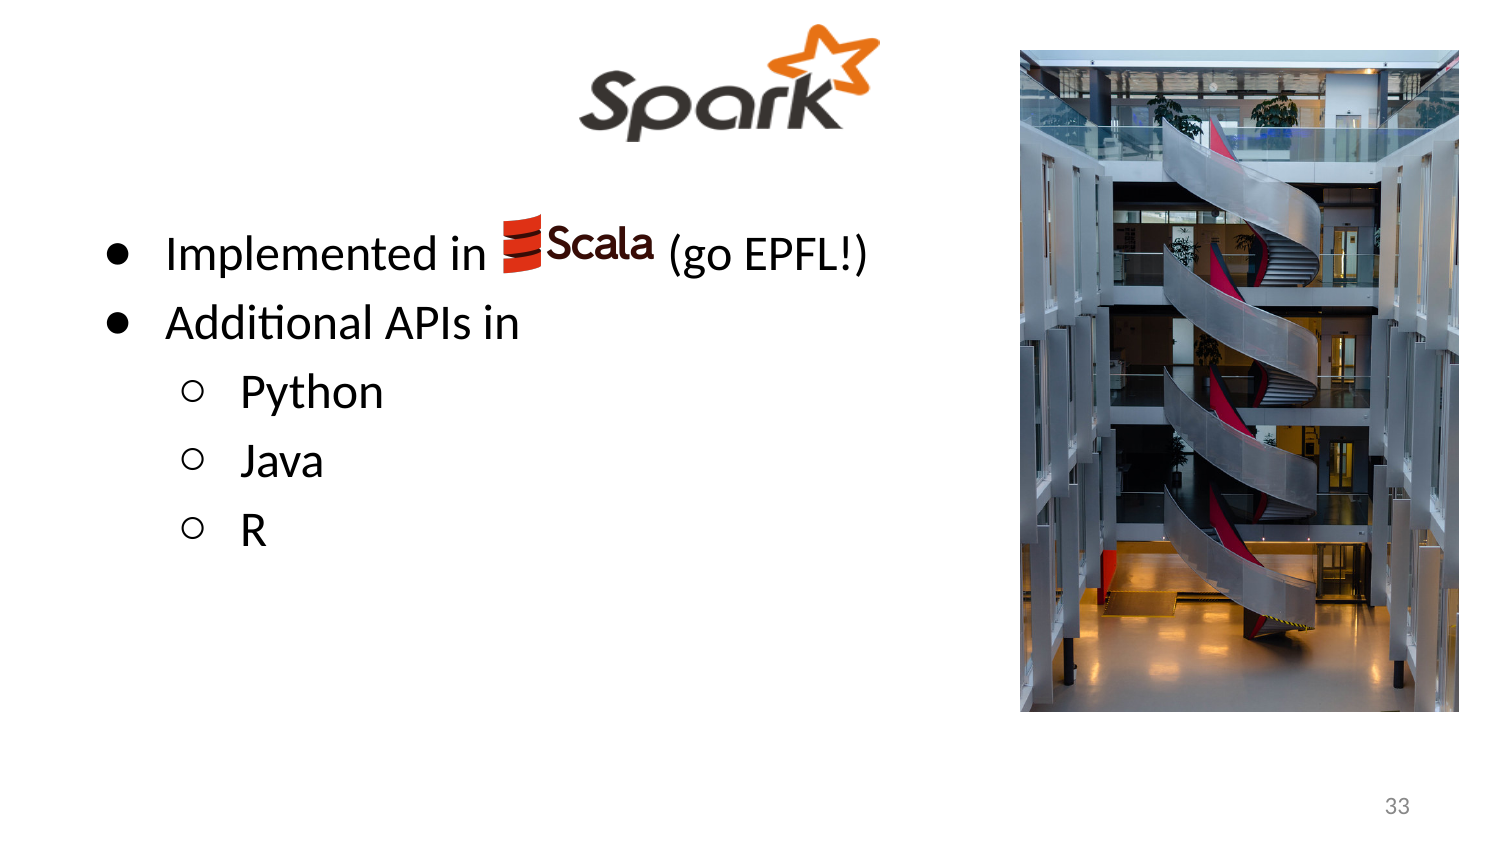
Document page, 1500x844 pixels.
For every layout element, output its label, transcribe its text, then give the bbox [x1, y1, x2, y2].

picture [1020, 49, 1459, 712]
picture [579, 24, 880, 143]
picture [495, 209, 660, 285]
list Implemented in (go EPFL!) Additional APIs in Python Java R [75, 196, 1425, 796]
slide_number ‹#› [1074, 782, 1425, 827]
